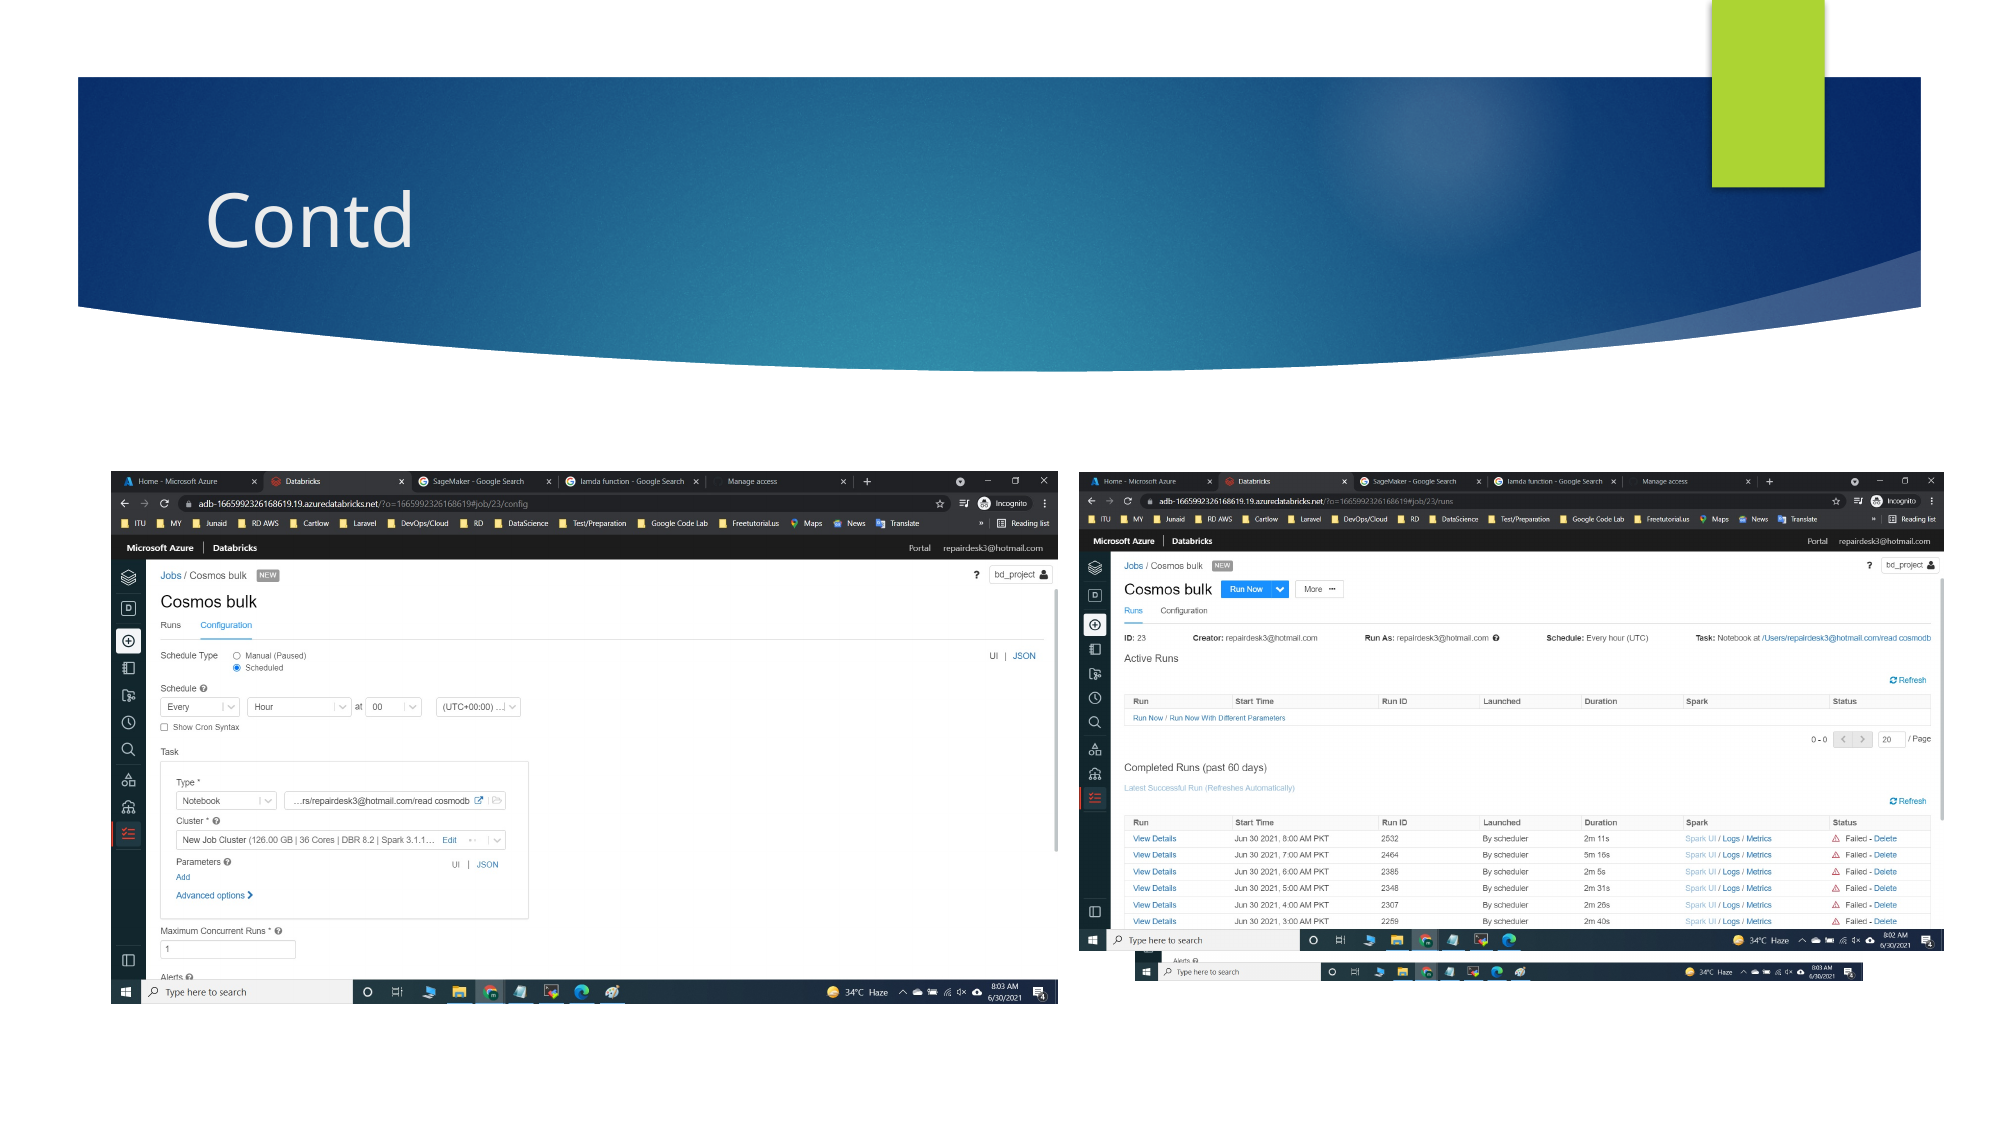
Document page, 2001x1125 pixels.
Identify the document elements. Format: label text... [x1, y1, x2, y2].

picture [1079, 471, 1944, 981]
title Contd [189, 159, 1627, 276]
picture [79, 78, 1920, 371]
picture [110, 471, 1058, 1005]
